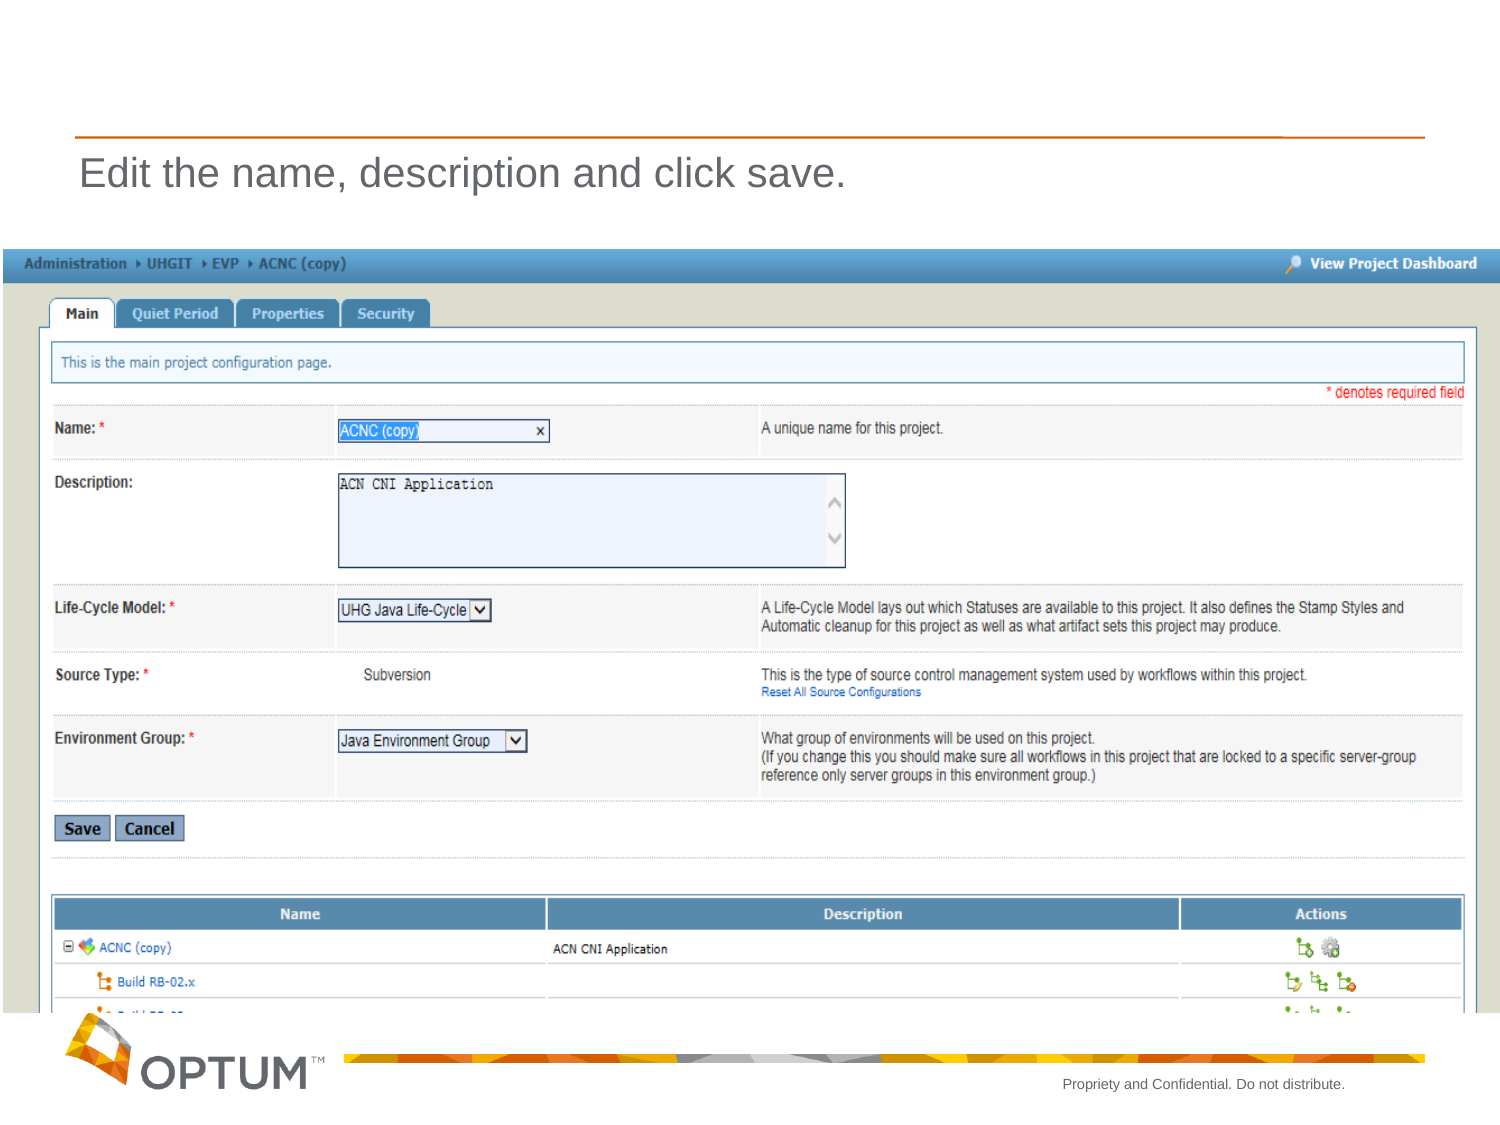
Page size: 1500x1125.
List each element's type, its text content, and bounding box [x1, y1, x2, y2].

picture [3, 249, 1500, 1092]
list Edit the name, description and click save. [78, 149, 1429, 248]
picture [343, 1054, 1425, 1063]
